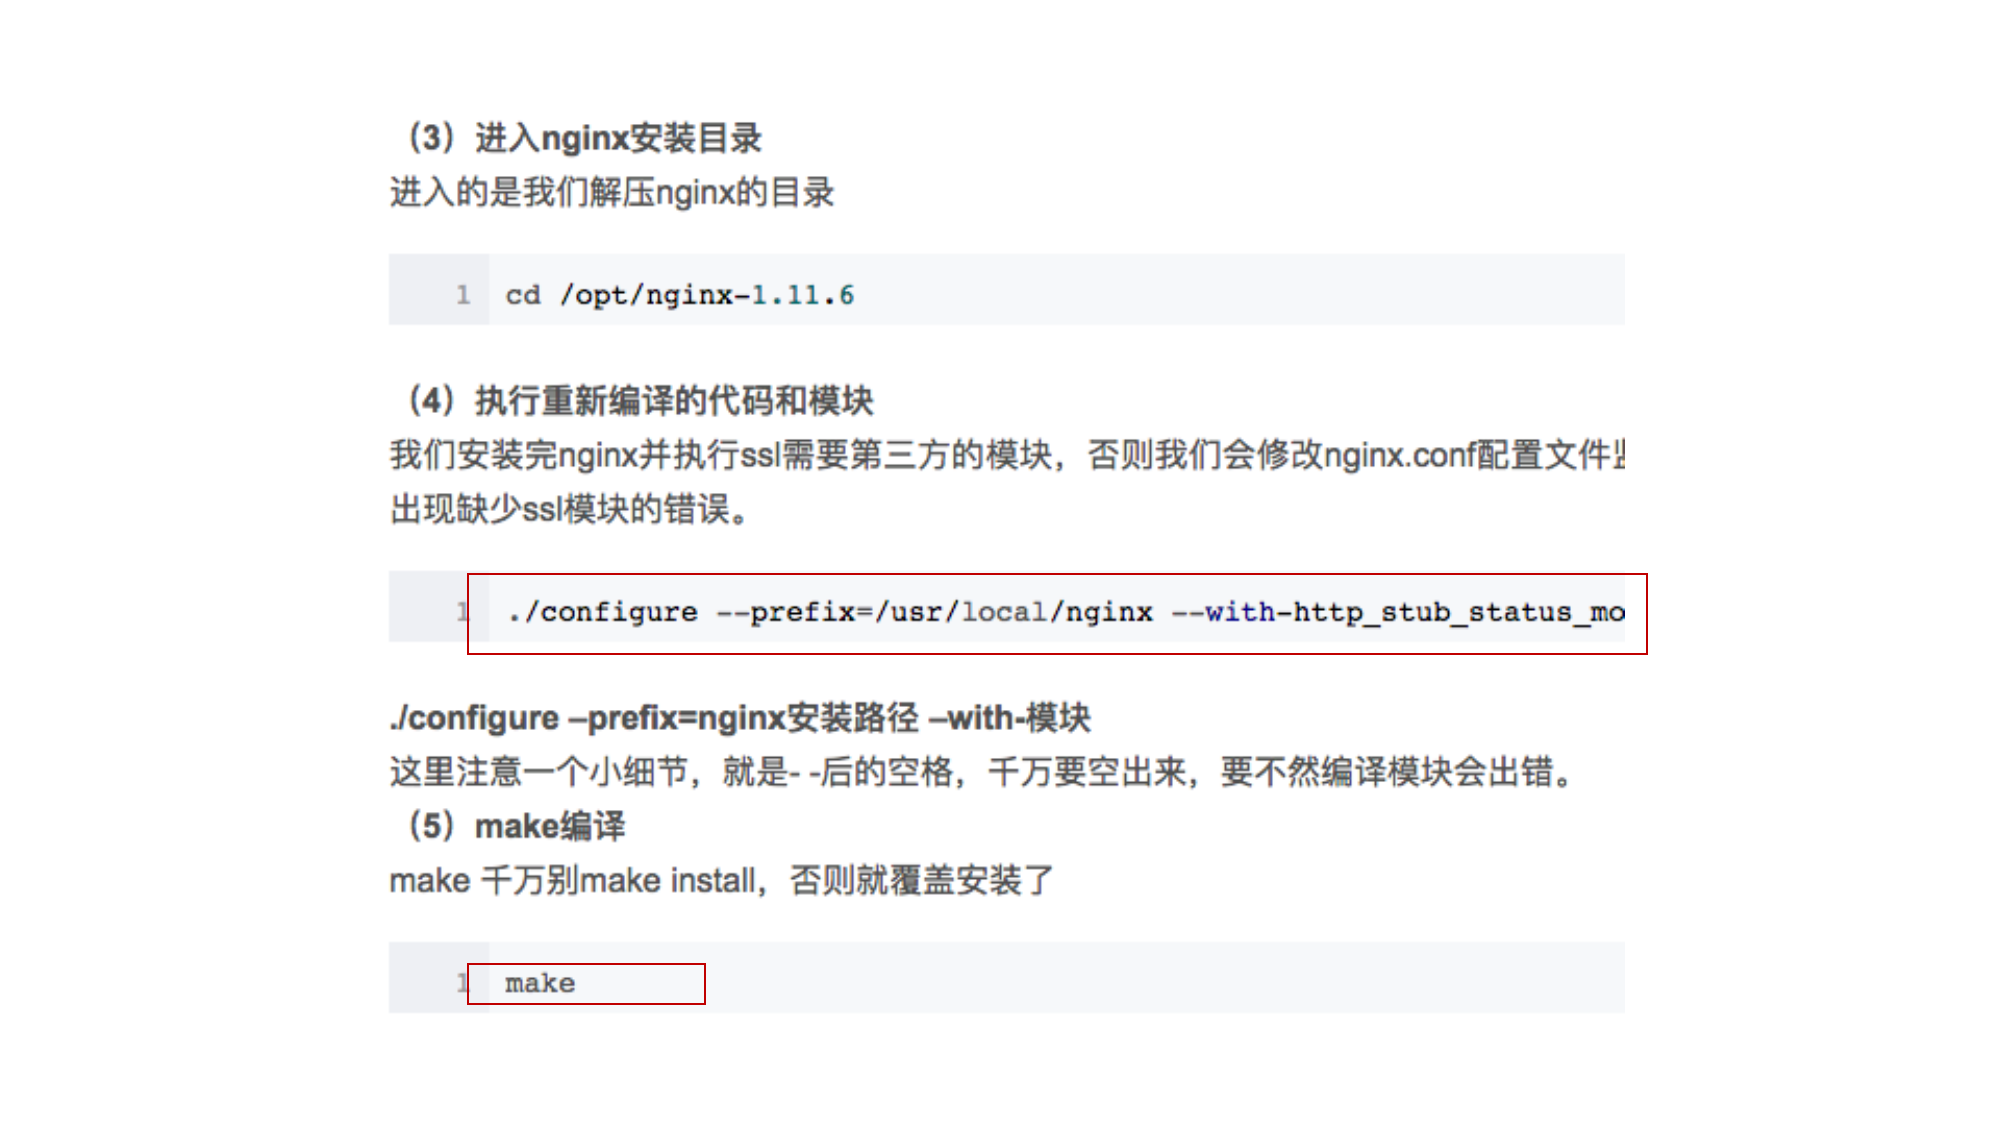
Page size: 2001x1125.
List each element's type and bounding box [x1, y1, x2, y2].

picture [374, 98, 1625, 1027]
text_box [1625, 573, 1648, 655]
